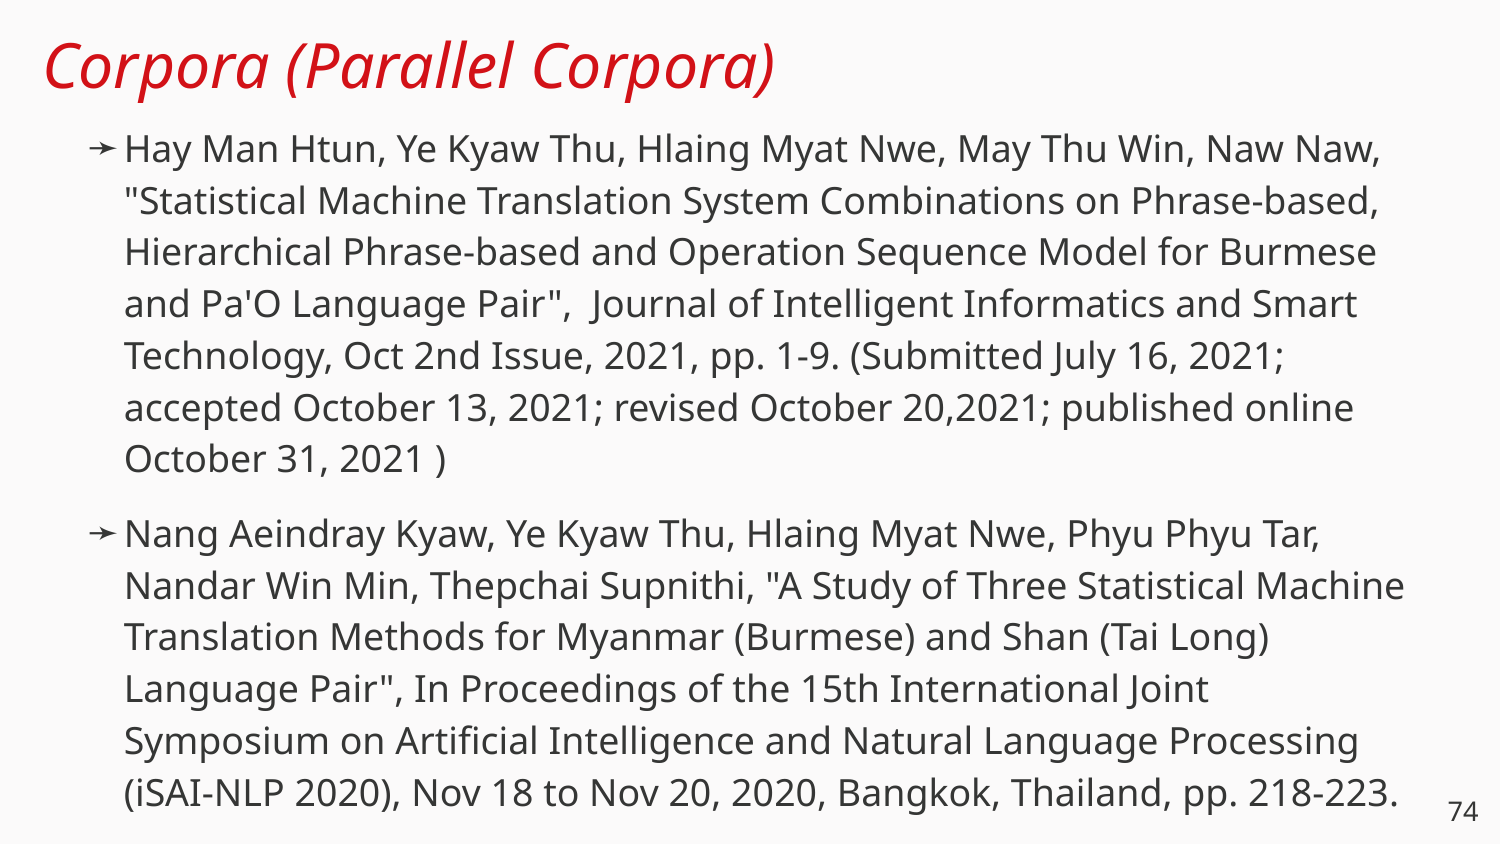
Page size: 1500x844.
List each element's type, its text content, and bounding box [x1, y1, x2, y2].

list Hay Man Htun, Ye Kyaw Thu, Hlaing Myat Nwe, May Thu Win, Naw Naw, "Statistical Machine Translation System Combinations on Phrase-based, Hierarchical Phrase-based and Operation Sequence Model for Burmese and Pa'O Language Pair", Journal of Intelligent Informatics and Smart Technology, Oct 2nd Issue, 2021, pp. 1-9. (Submitted July 16, 2021; accepted October 13, 2021; revised October 20,2021; published online October 31, 2021 ) Nang Aeindray Kyaw, Ye Kyaw Thu, Hlaing Myat Nwe, Phyu Phyu Tar, Nandar Win Min, Thepchai Supnithi, "A Study of Three Statistical Machine Translation Methods for Myanmar (Burmese) and Shan (Tai Long) Language Pair", In Proceedings of the 15th International Joint Symposium on Artificial Intelligence and Natural Language Processing (iSAI-NLP 2020), Nov 18 to Nov 20, 2020, Bangkok, Thailand, pp. 218-223. [71, 103, 1440, 790]
title Corpora (Parallel Corpora) [41, 34, 986, 176]
slide_number ‹#› [1403, 779, 1494, 844]
